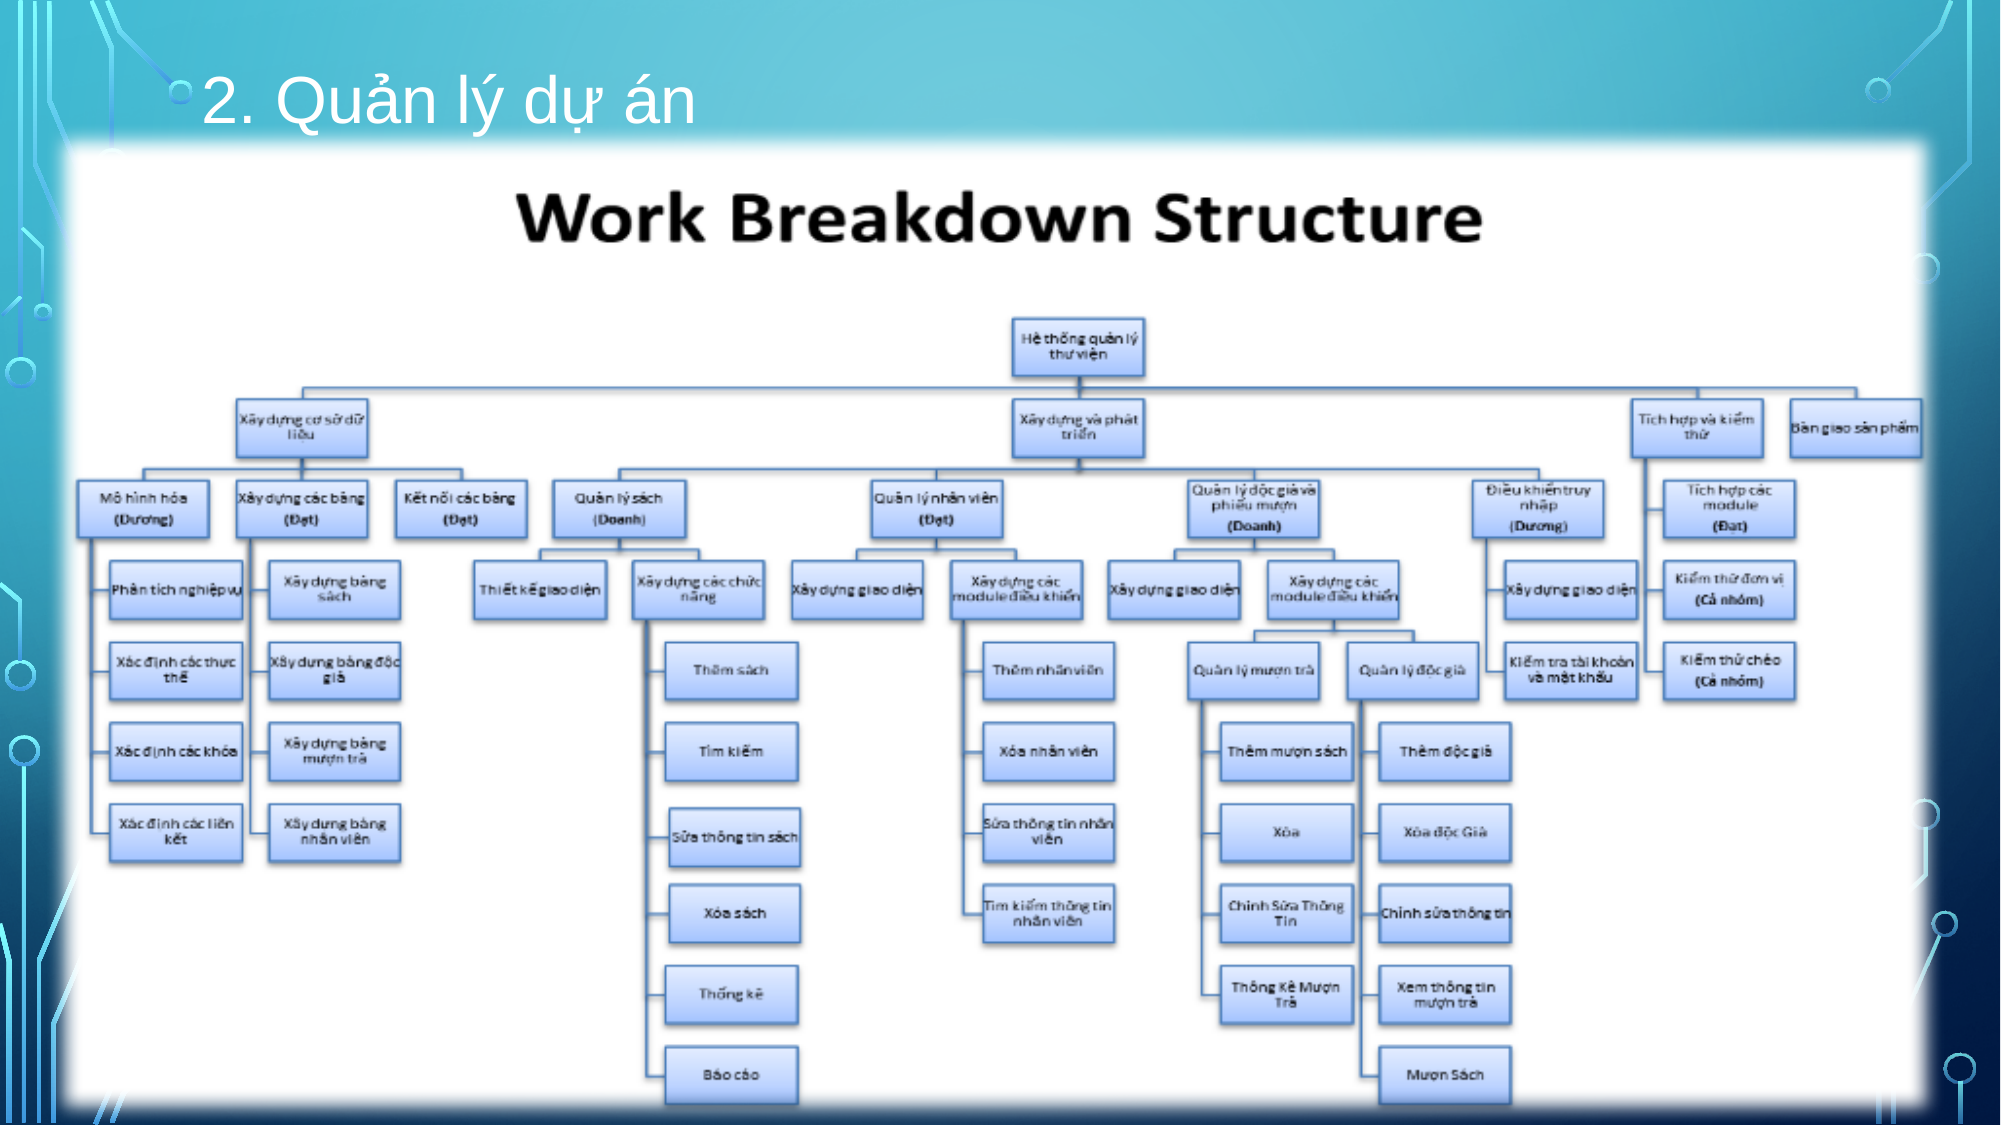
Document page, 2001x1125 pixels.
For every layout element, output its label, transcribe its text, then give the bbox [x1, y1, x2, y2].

text_box 2. Quản lý dự án [186, 49, 713, 124]
picture [46, 124, 1944, 1125]
